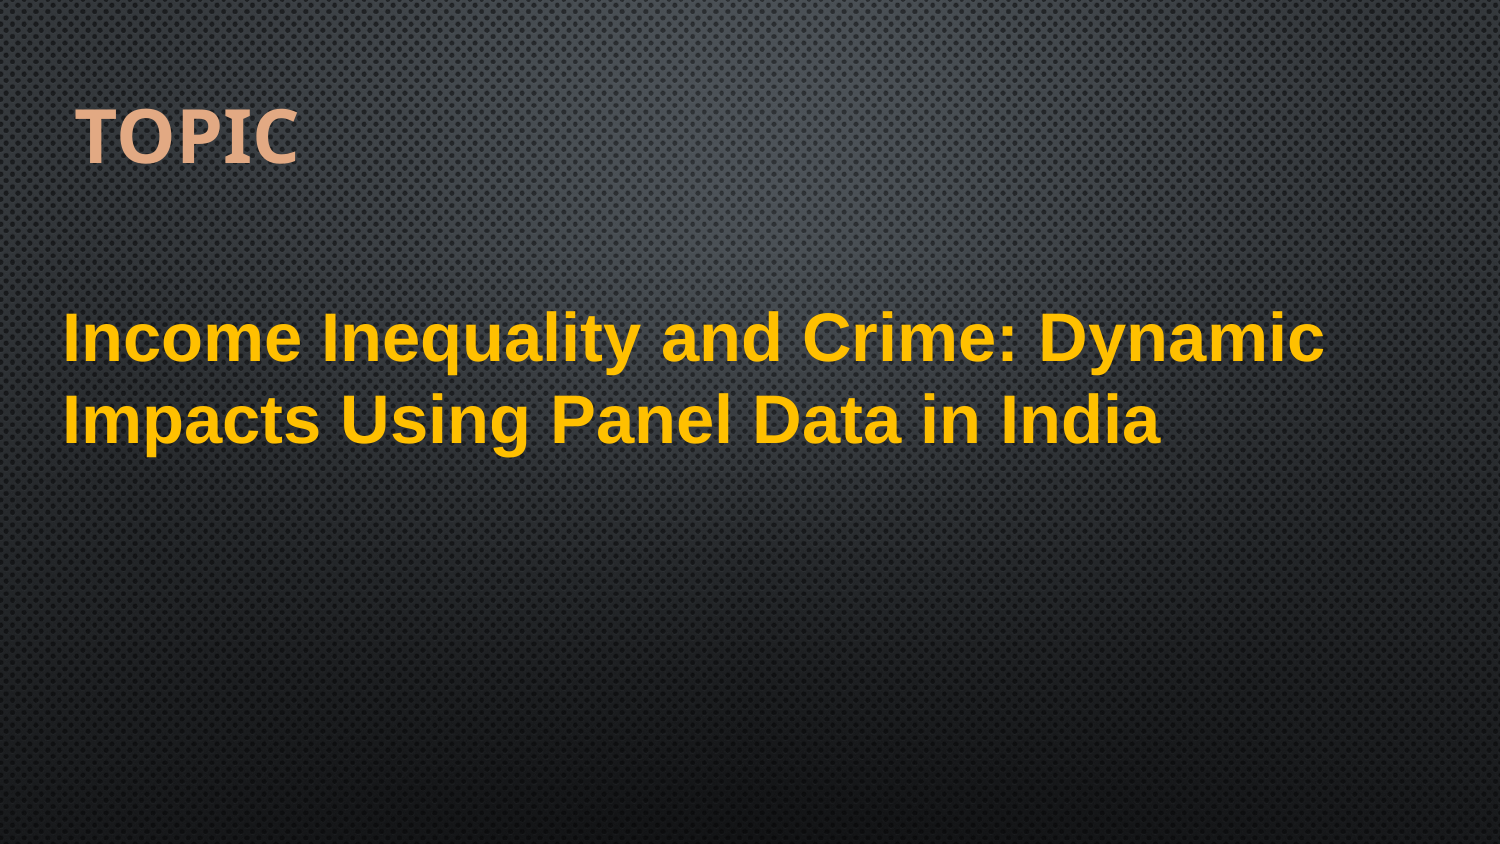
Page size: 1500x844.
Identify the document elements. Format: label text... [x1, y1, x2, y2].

title TOPIC [63, 16, 496, 251]
picture [0, 0, 1500, 844]
text_box Income Inequality and Crime: Dynamic Impacts Using Panel Data in India [50, 286, 1383, 628]
